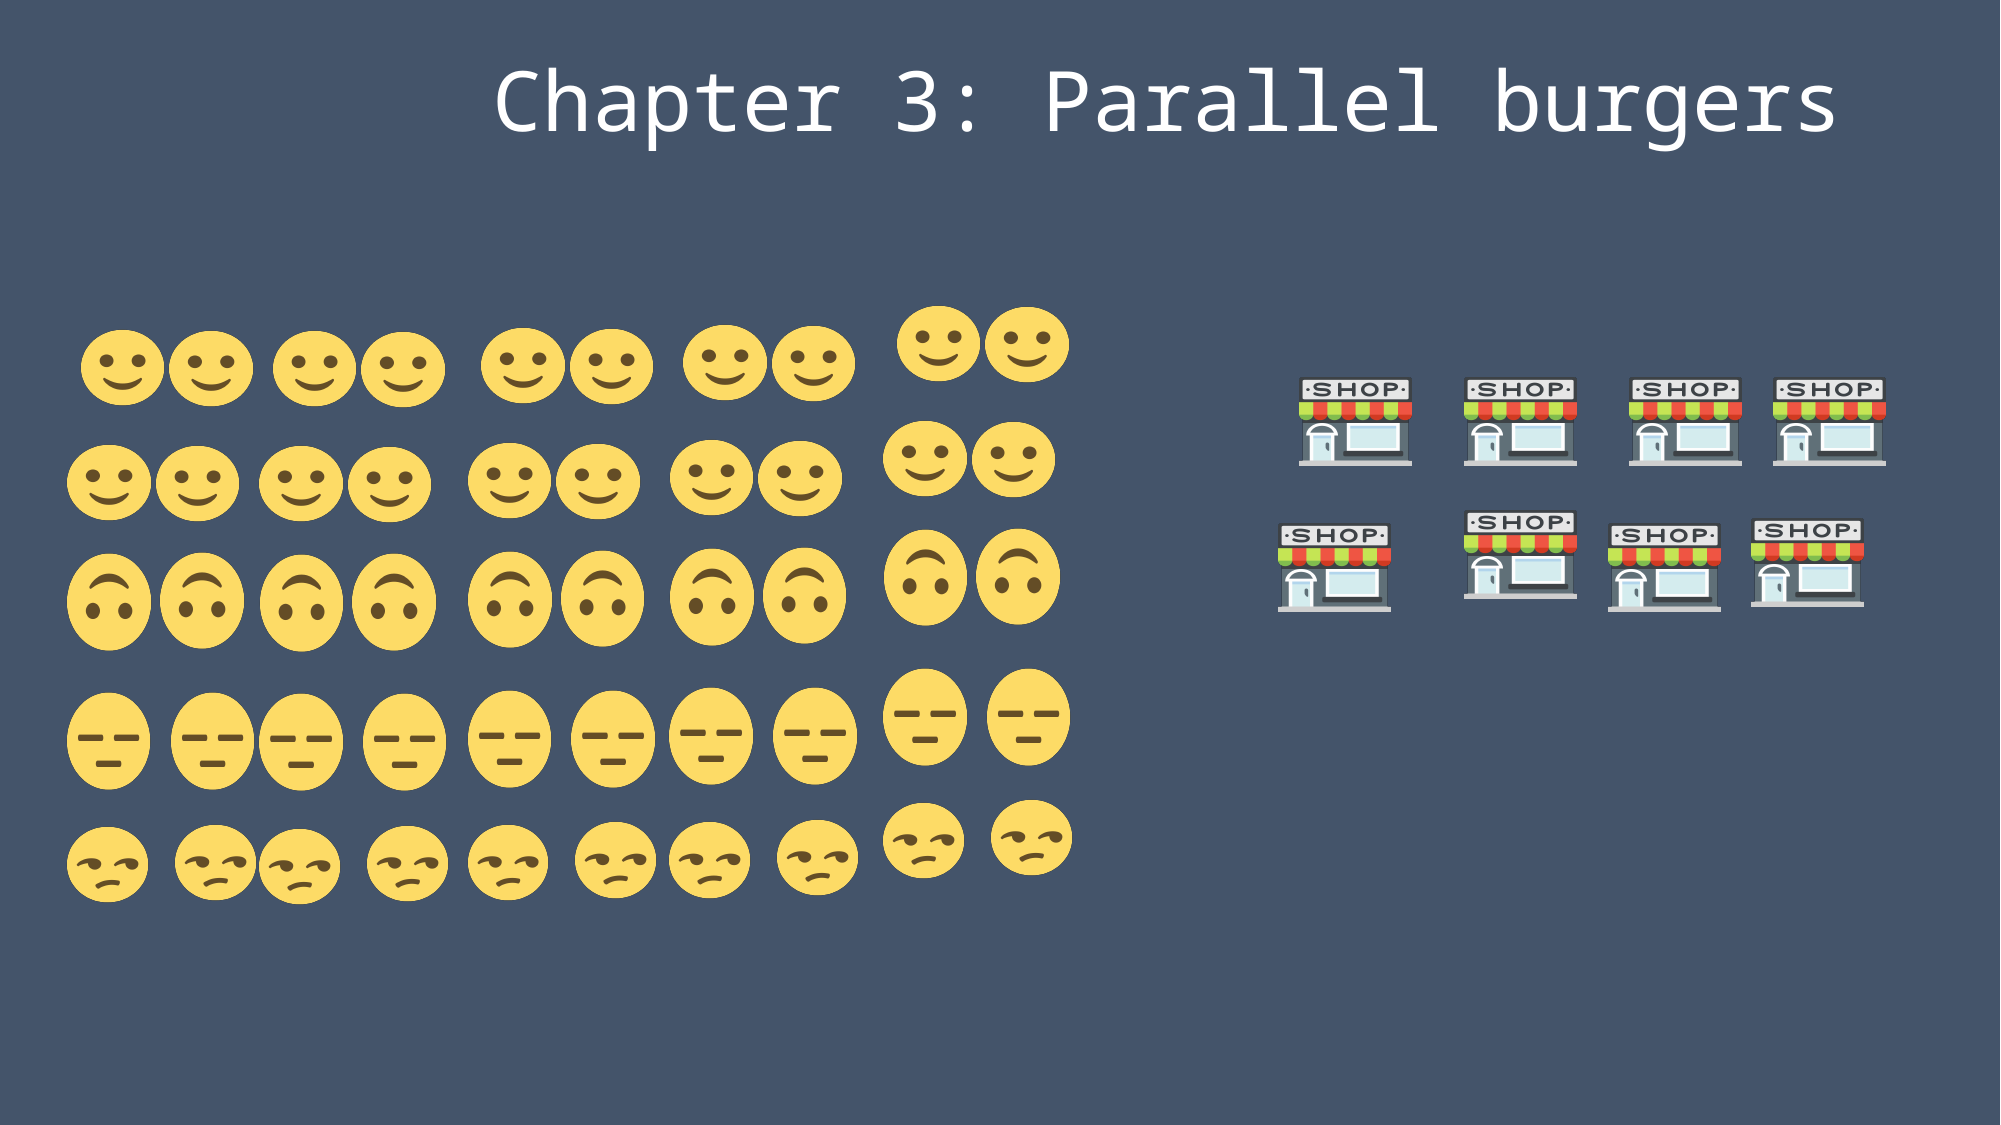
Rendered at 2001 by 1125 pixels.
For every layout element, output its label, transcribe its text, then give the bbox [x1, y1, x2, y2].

picture [1629, 377, 1742, 466]
picture [1751, 518, 1864, 607]
picture [64, 550, 154, 654]
picture [64, 689, 153, 793]
picture [572, 819, 659, 901]
picture [667, 545, 757, 649]
picture [1773, 377, 1886, 466]
picture [157, 549, 247, 652]
picture [1464, 510, 1577, 599]
picture [465, 548, 555, 652]
picture [770, 684, 860, 788]
picture [973, 525, 1063, 628]
picture [172, 822, 343, 907]
picture [270, 328, 448, 410]
picture [360, 690, 449, 794]
picture [667, 437, 845, 519]
picture [666, 819, 753, 901]
picture [680, 322, 858, 404]
picture [167, 689, 346, 794]
picture [880, 665, 970, 769]
picture [478, 325, 656, 407]
picture [760, 544, 849, 647]
picture [256, 443, 434, 525]
picture [666, 684, 756, 788]
picture [64, 824, 151, 905]
picture [464, 822, 552, 903]
picture [1608, 523, 1721, 612]
picture [568, 687, 658, 791]
picture [881, 526, 970, 629]
picture [558, 547, 647, 650]
picture [465, 440, 643, 522]
picture [78, 327, 256, 409]
picture [1278, 523, 1391, 612]
picture [1299, 377, 1412, 466]
picture [774, 817, 861, 898]
picture [64, 442, 242, 524]
picture [464, 687, 554, 791]
picture [364, 823, 451, 904]
text_box Chapter 3: Parallel burgers [477, 41, 1857, 156]
picture [256, 551, 346, 655]
picture [984, 665, 1073, 769]
picture [988, 797, 1075, 878]
picture [1464, 377, 1577, 466]
picture [894, 303, 1072, 385]
picture [880, 418, 1058, 500]
picture [349, 550, 439, 654]
picture [880, 800, 967, 881]
